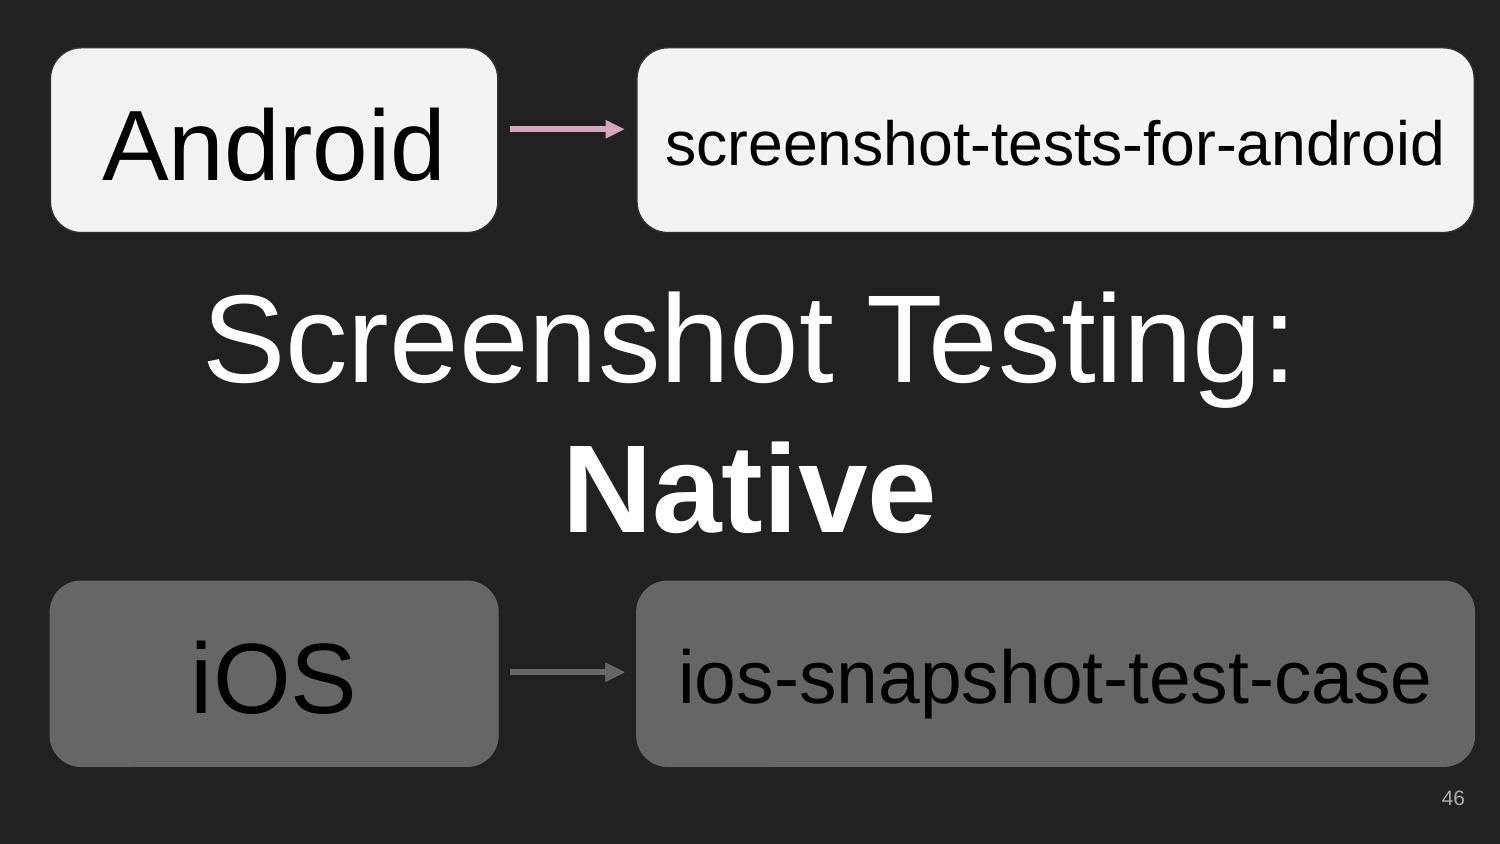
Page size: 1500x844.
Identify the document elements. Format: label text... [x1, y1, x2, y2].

title Screenshot Testing: Native [51, 338, 1449, 477]
text_box Android [50, 47, 498, 233]
text_box iOS [50, 581, 498, 767]
text_box ios-snapshot-test-case [636, 581, 1475, 767]
text_box screenshot-tests-for-android [636, 47, 1475, 233]
slide_number ‹#› [1389, 764, 1480, 830]
